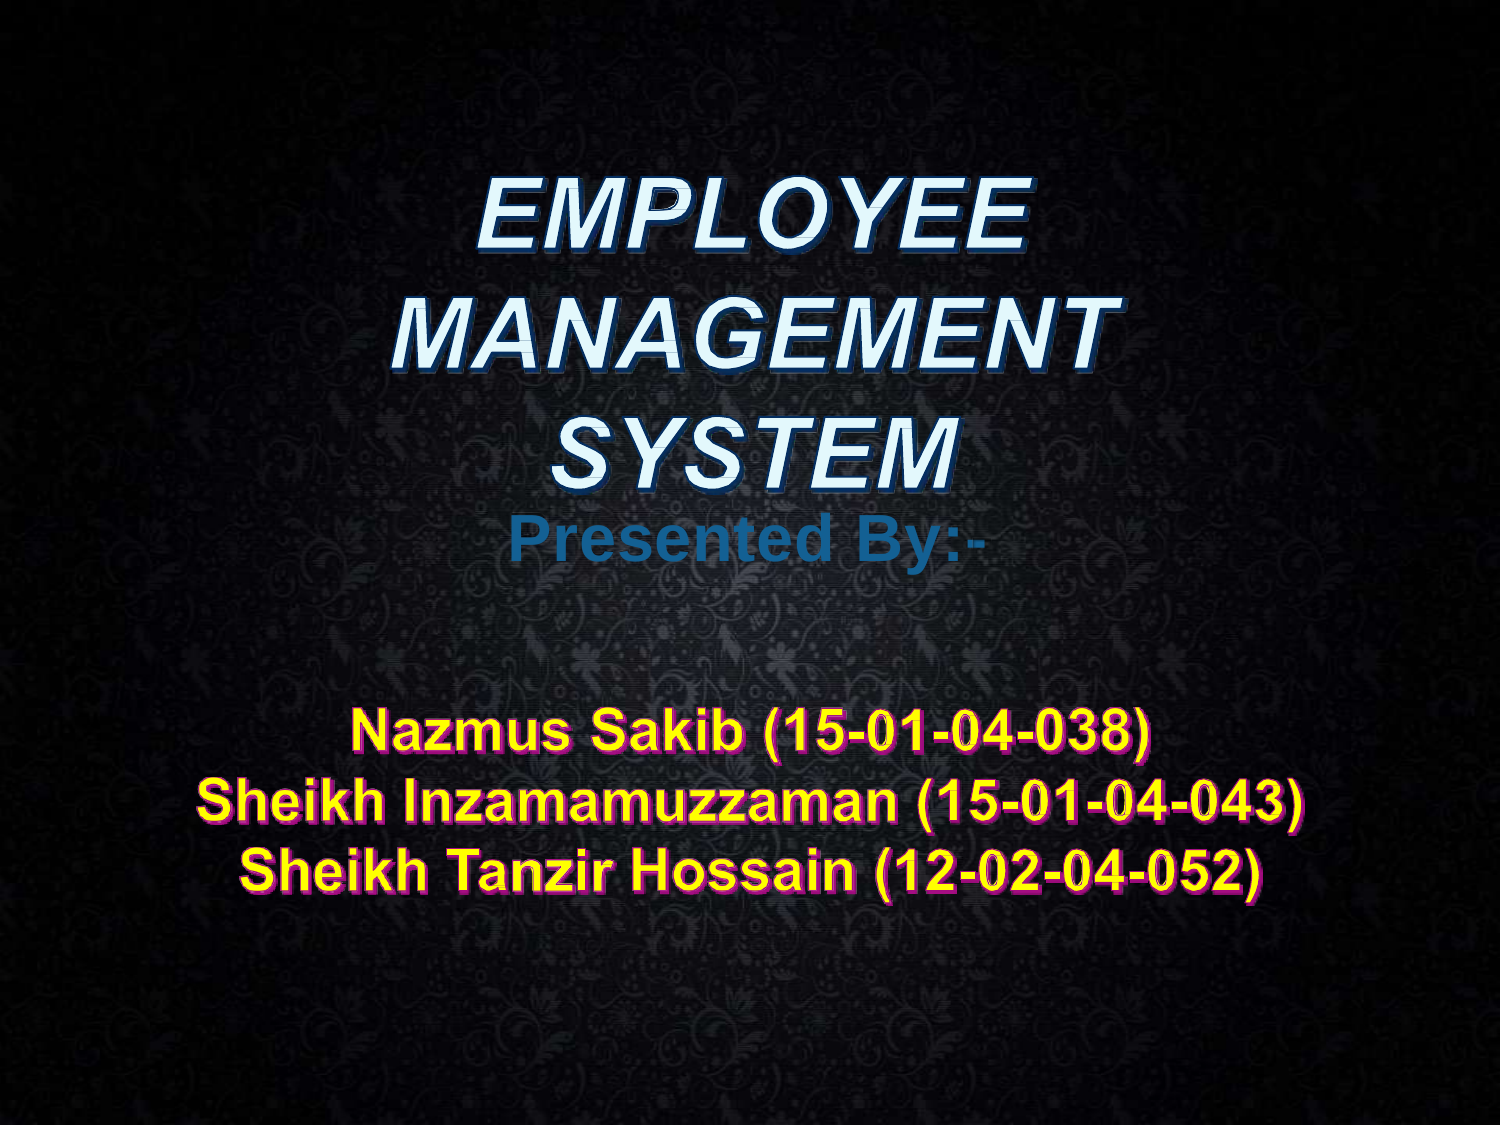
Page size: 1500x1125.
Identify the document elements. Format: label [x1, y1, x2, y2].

text_box [932, 707, 1151, 767]
picture [405, 778, 898, 825]
text_box [445, 848, 617, 895]
picture [467, 475, 1033, 617]
picture [196, 777, 386, 825]
text_box [632, 847, 1263, 907]
text_box [388, 294, 1129, 375]
text_box [0, 0, 1500, 1125]
text_box [1086, 777, 1305, 837]
text_box [549, 414, 965, 474]
text_box [475, 174, 1038, 255]
text_box [352, 707, 924, 767]
text_box [917, 777, 1078, 837]
picture [238, 847, 428, 895]
